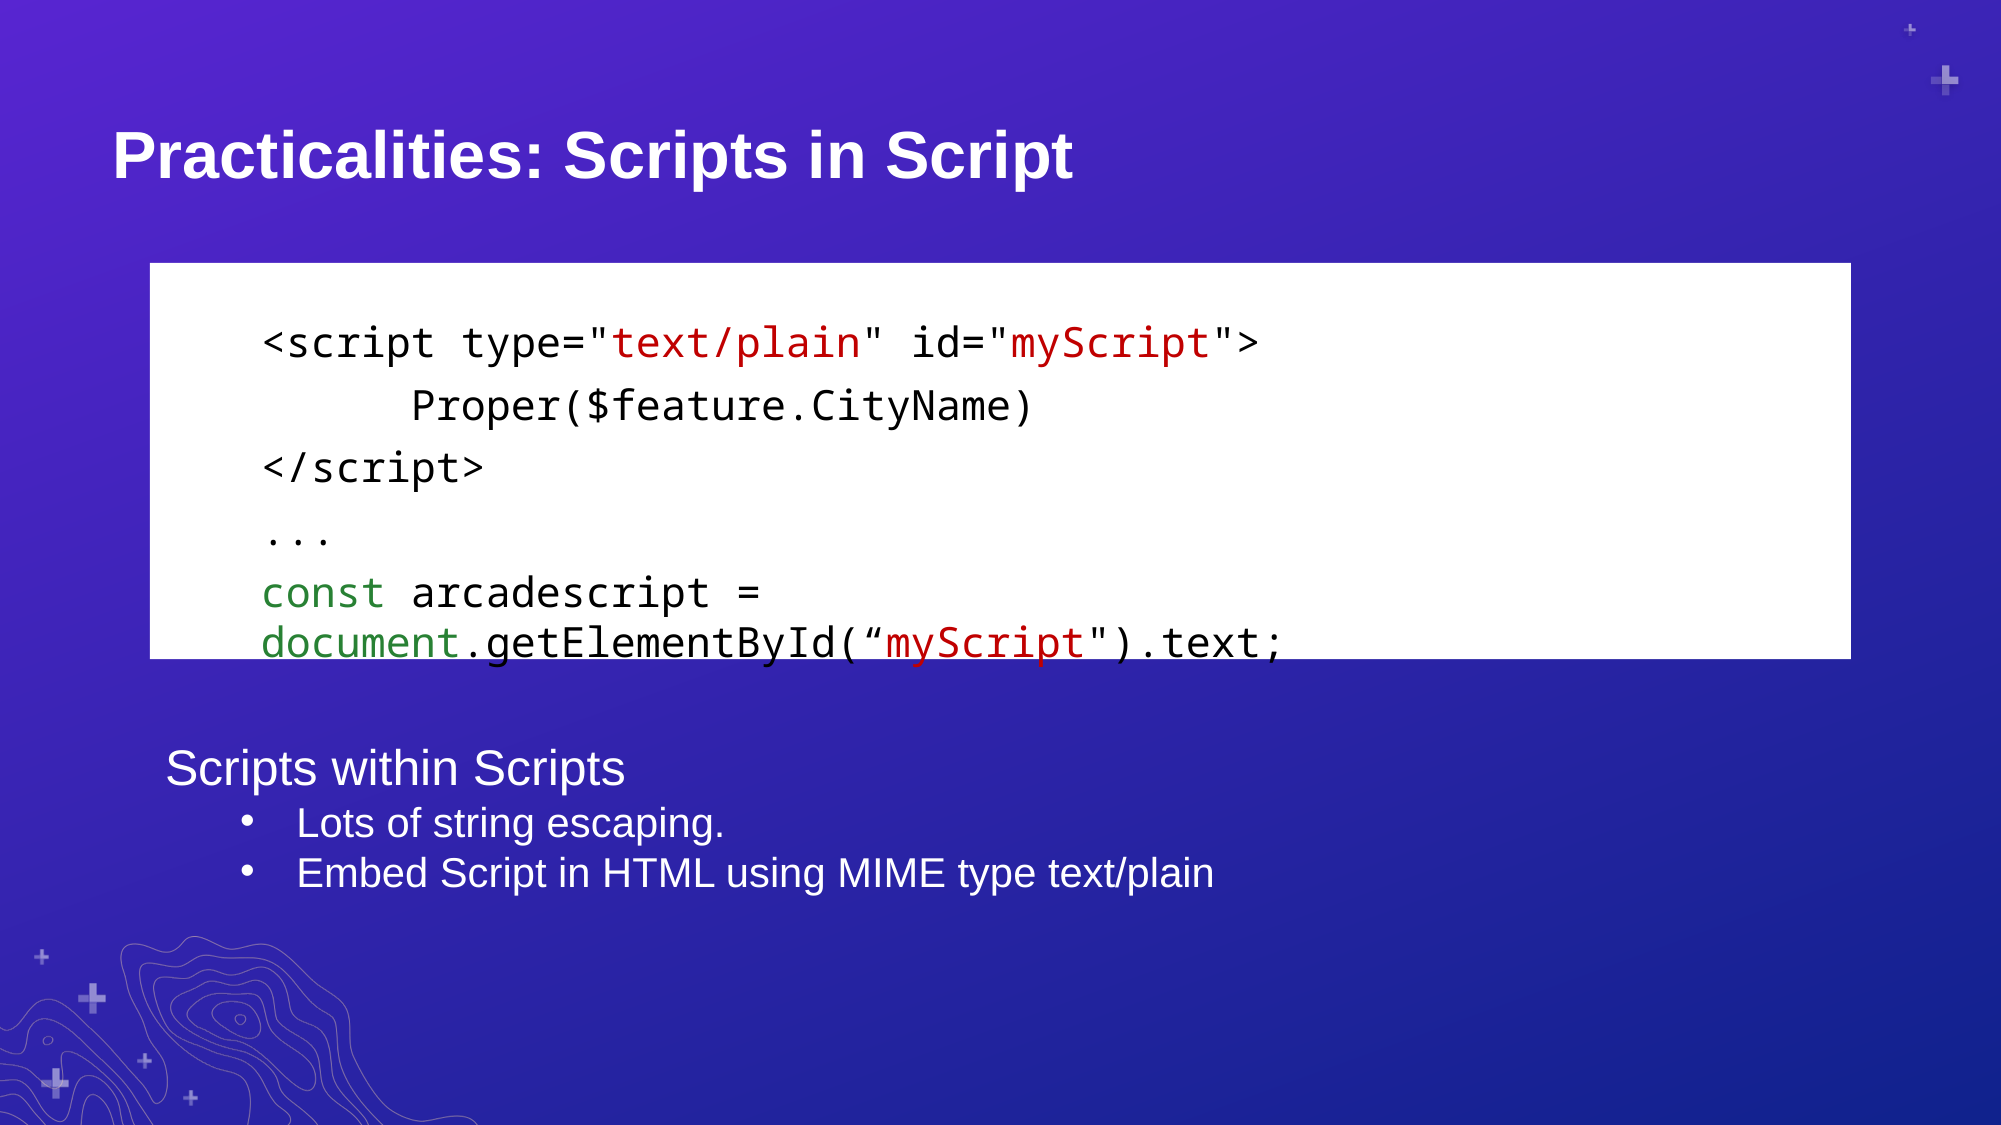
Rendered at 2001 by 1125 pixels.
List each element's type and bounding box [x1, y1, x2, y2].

text_box [0, 0, 2000, 1125]
